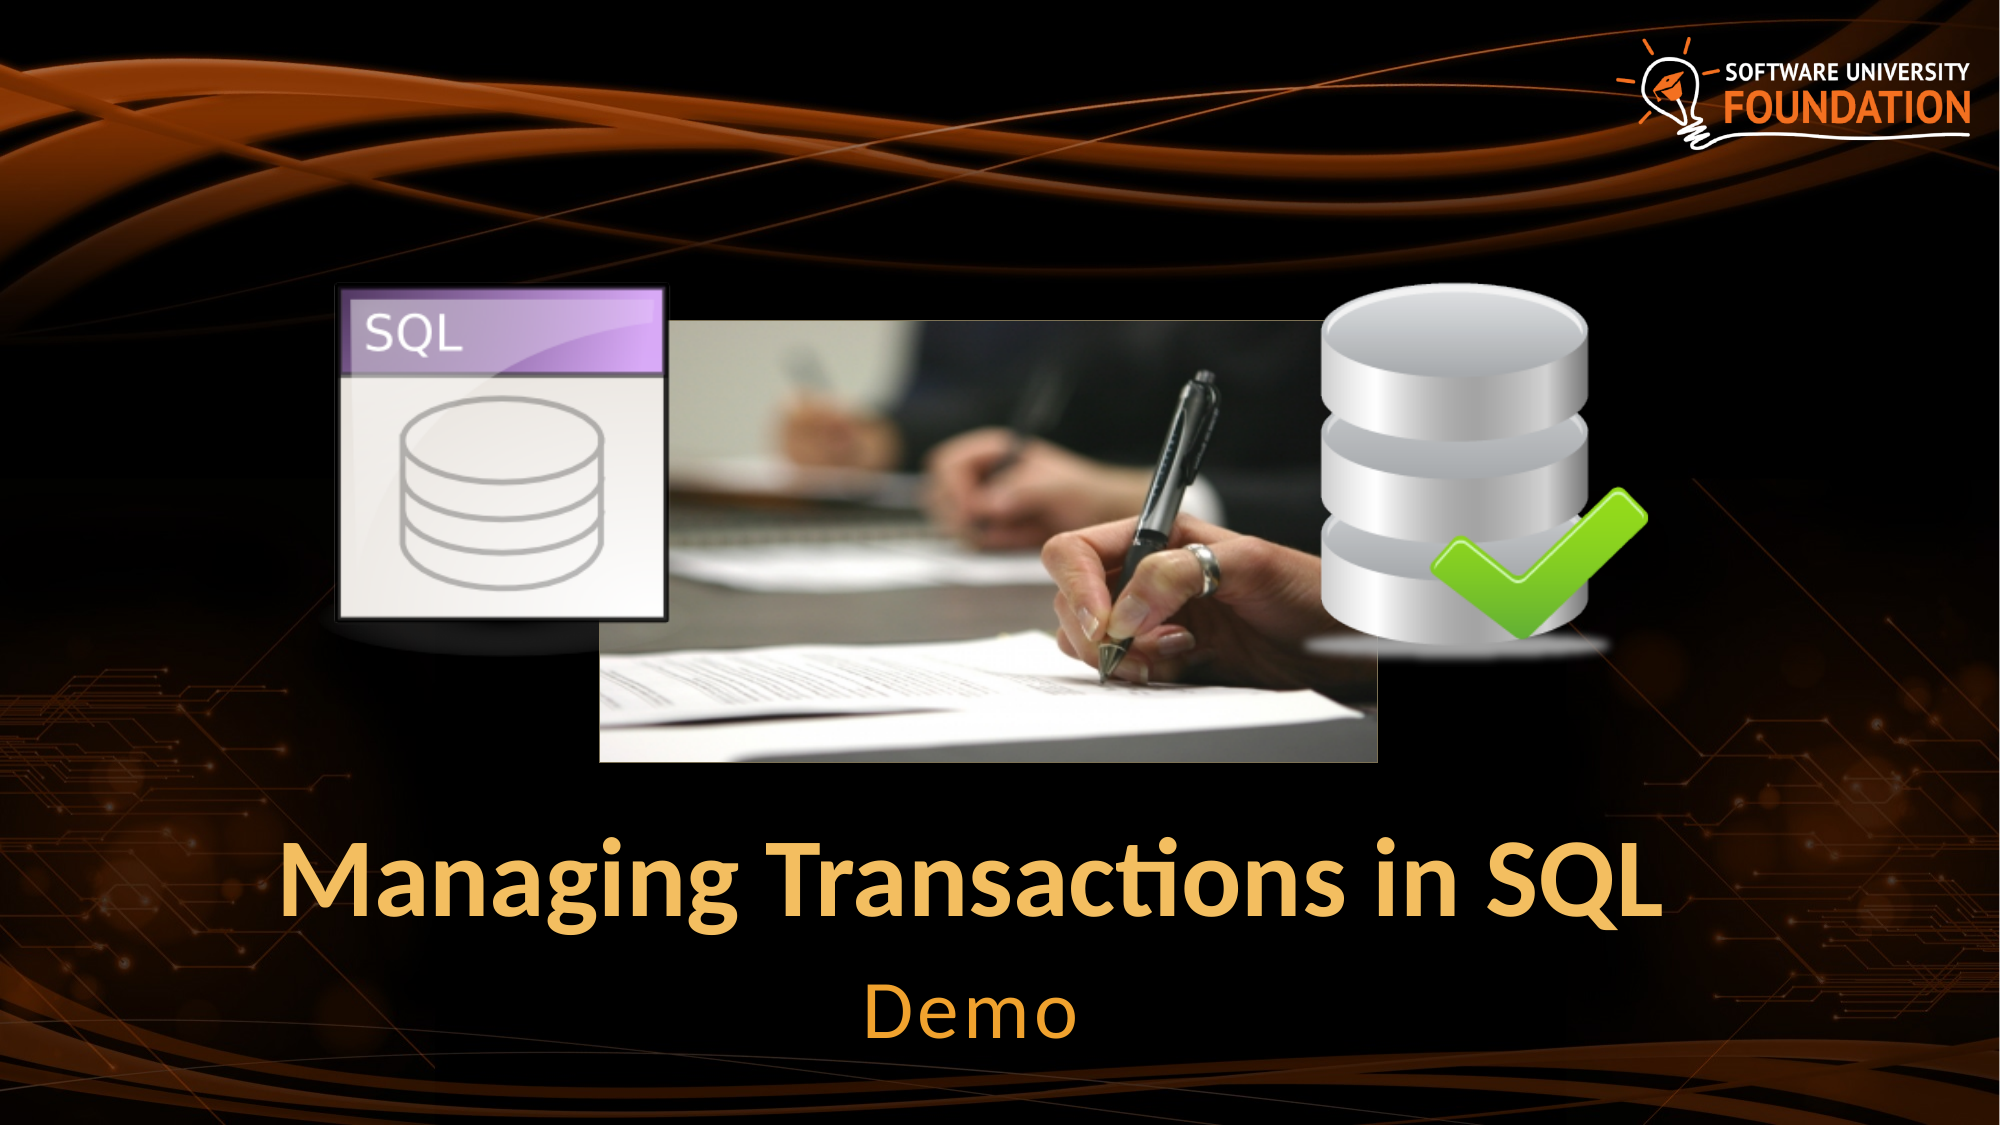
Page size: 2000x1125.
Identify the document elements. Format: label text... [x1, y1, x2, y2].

list Demo [237, 944, 1704, 1057]
picture [0, 0, 2000, 1125]
title Managing Transactions in SQL [237, 812, 1704, 944]
